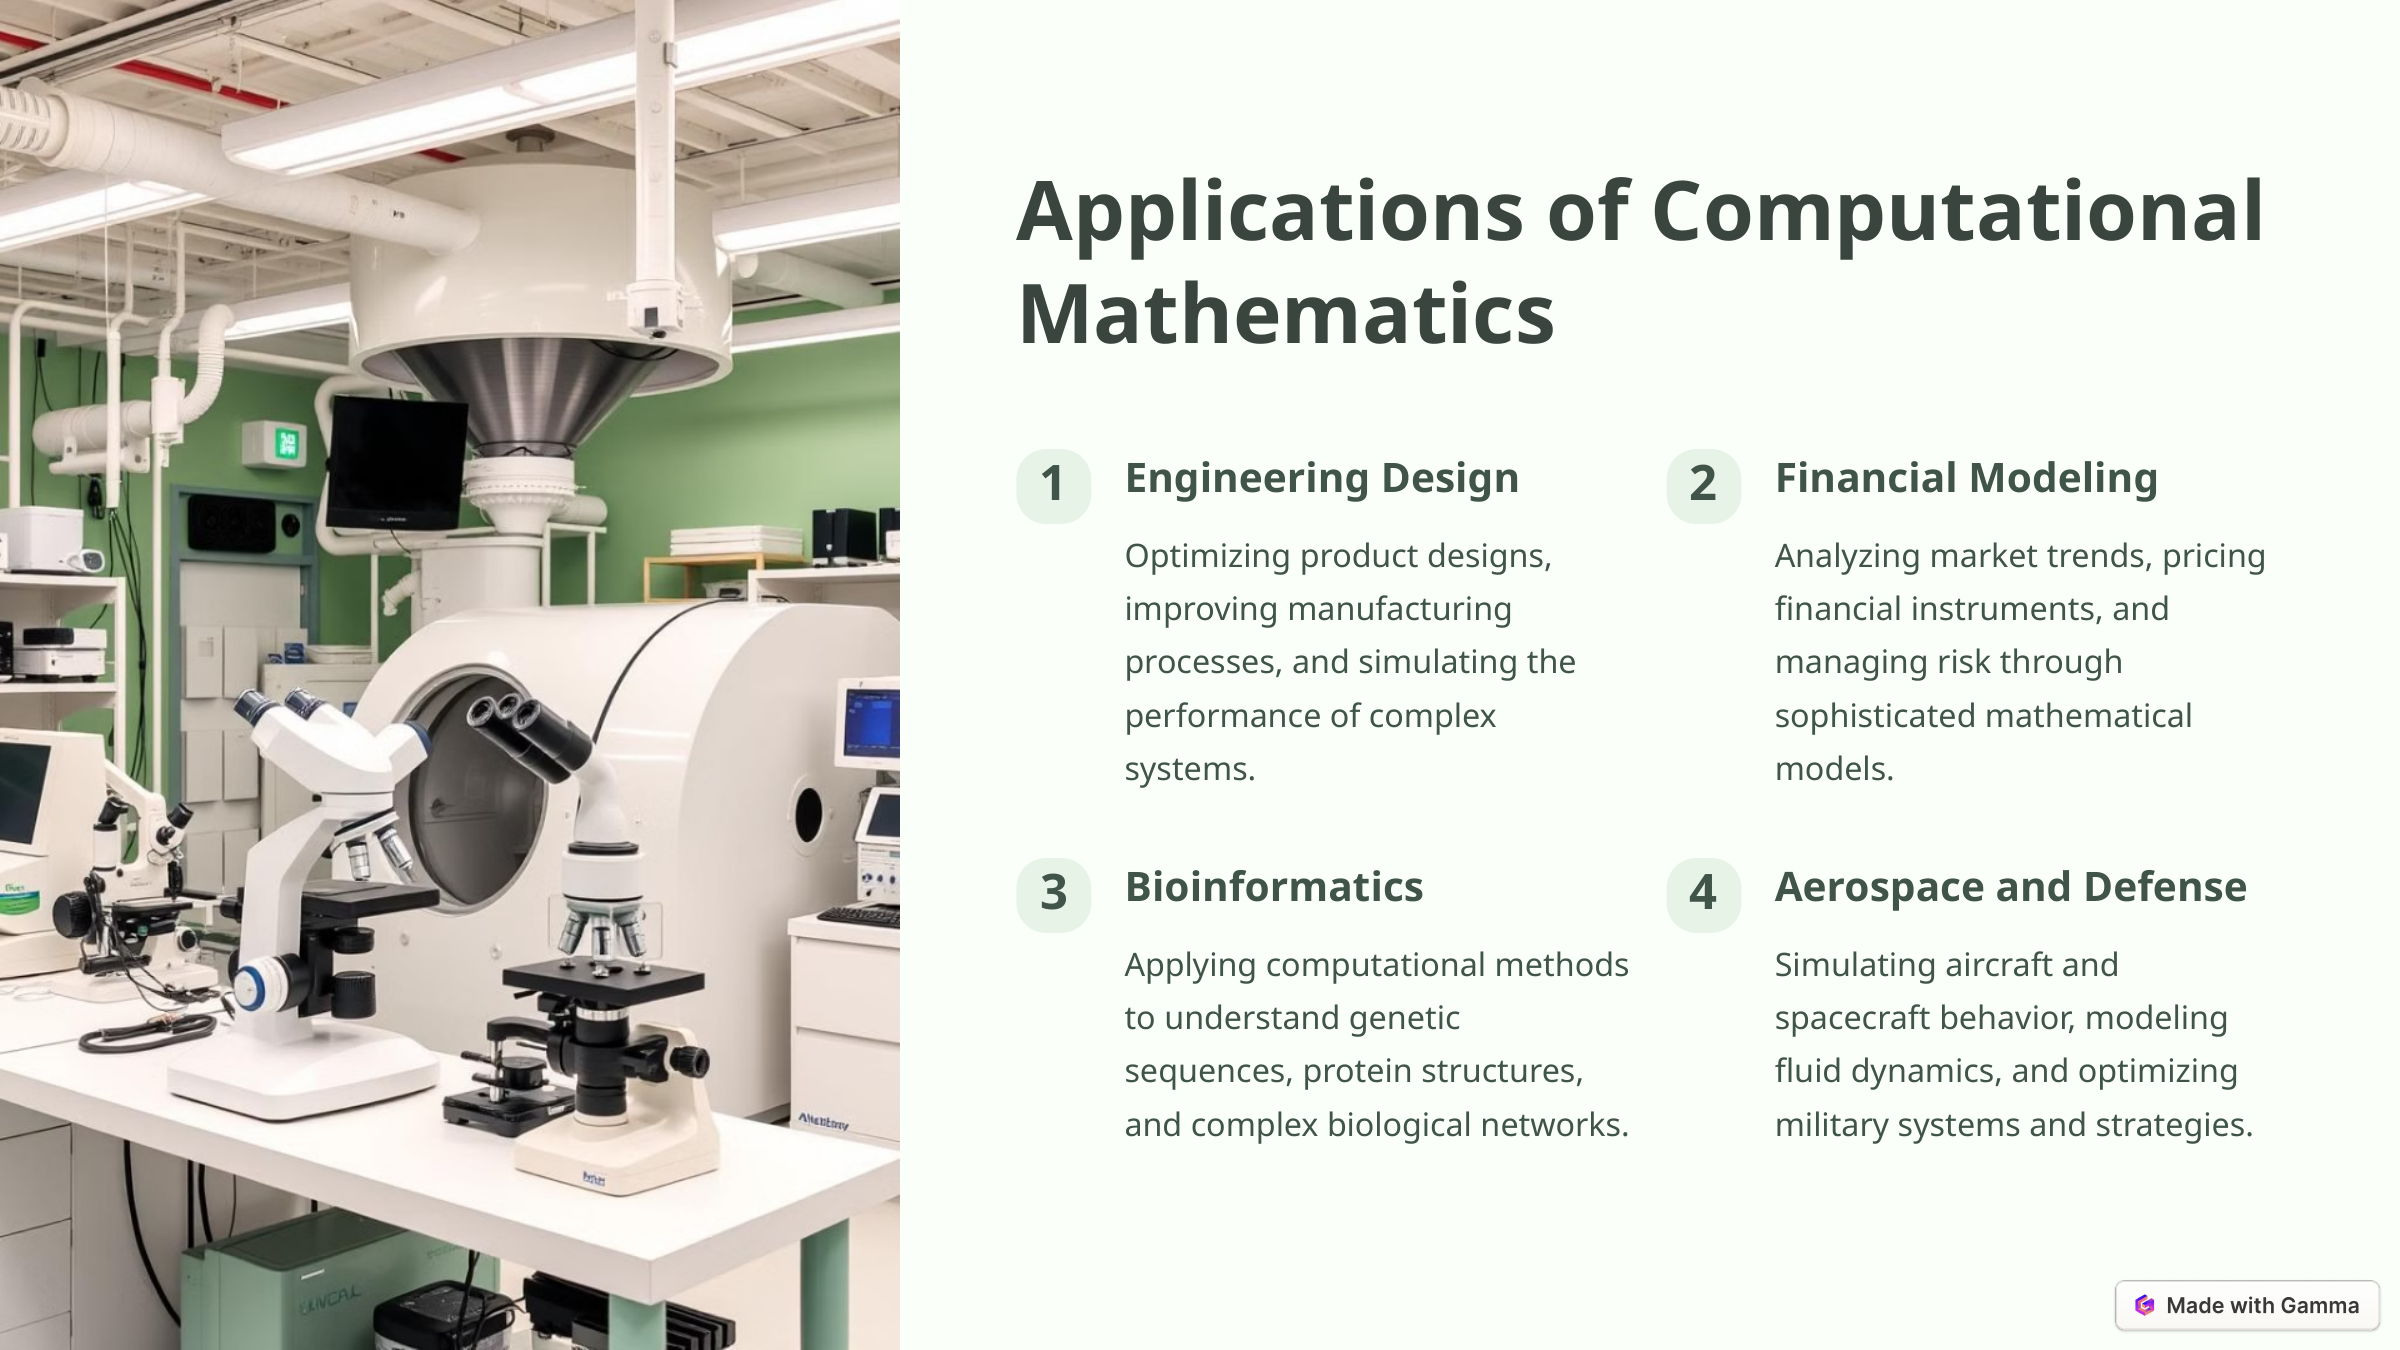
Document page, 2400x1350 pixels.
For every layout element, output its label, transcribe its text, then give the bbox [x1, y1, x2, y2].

text_box Engineering Design [1124, 449, 1541, 502]
text_box Applications of Computational Mathematics [1016, 153, 2284, 362]
picture [2106, 1271, 2389, 1339]
text_box [1016, 858, 1092, 933]
text_box Aerospace and Defense [1774, 858, 2264, 910]
text_box Optimizing product designs, improving manufacturing processes, and simulating the performance of complex systems. [1124, 521, 1634, 788]
text_box [1016, 449, 1092, 524]
text_box [1666, 449, 1742, 524]
text_box Bioinformatics [1124, 858, 1541, 910]
text_box 1 [1041, 461, 1067, 512]
text_box 4 [1687, 870, 1721, 921]
text_box Financial Modeling [1774, 449, 2191, 502]
text_box Applying computational methods to understand genetic sequences, protein structures, and complex biological networks. [1124, 929, 1634, 1197]
picture [0, 0, 900, 1350]
text_box Analyzing market trends, pricing financial instruments, and managing risk through sophisticated mathematical models. [1774, 521, 2284, 788]
text_box Simulating aircraft and spacecraft behavior, modeling fluid dynamics, and optimizing military systems and strategies. [1774, 929, 2284, 1143]
text_box 2 [1687, 461, 1721, 512]
text_box [1666, 858, 1742, 933]
text_box 3 [1038, 870, 1069, 921]
